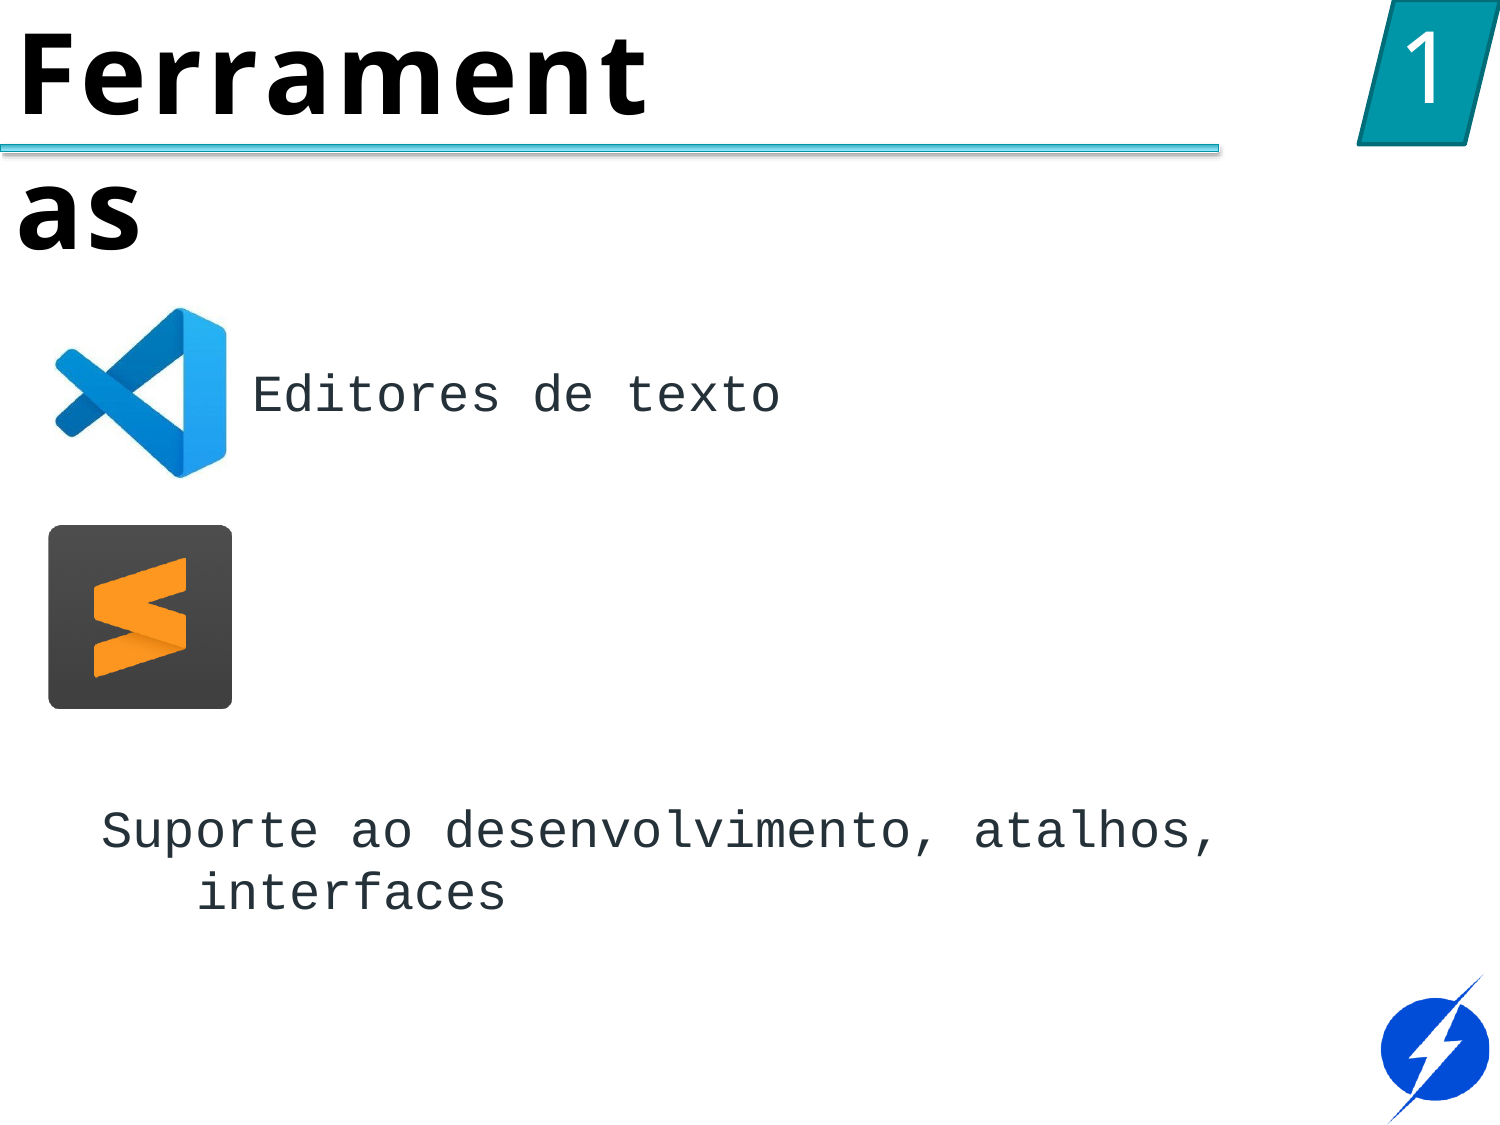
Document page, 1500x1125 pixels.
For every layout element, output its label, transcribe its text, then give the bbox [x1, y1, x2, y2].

title Ferramentas [12, 170, 703, 273]
text_box Editores de texto [249, 357, 786, 423]
text_box [1380, 973, 1490, 1125]
title Ferramentas [12, 0, 703, 140]
text_box [53, 305, 228, 480]
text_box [0, 141, 1226, 162]
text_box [1356, 0, 1500, 149]
text_box Suporte ao desenvolvimento, atalhos, interfaces [99, 793, 1229, 921]
text_box [48, 525, 232, 709]
